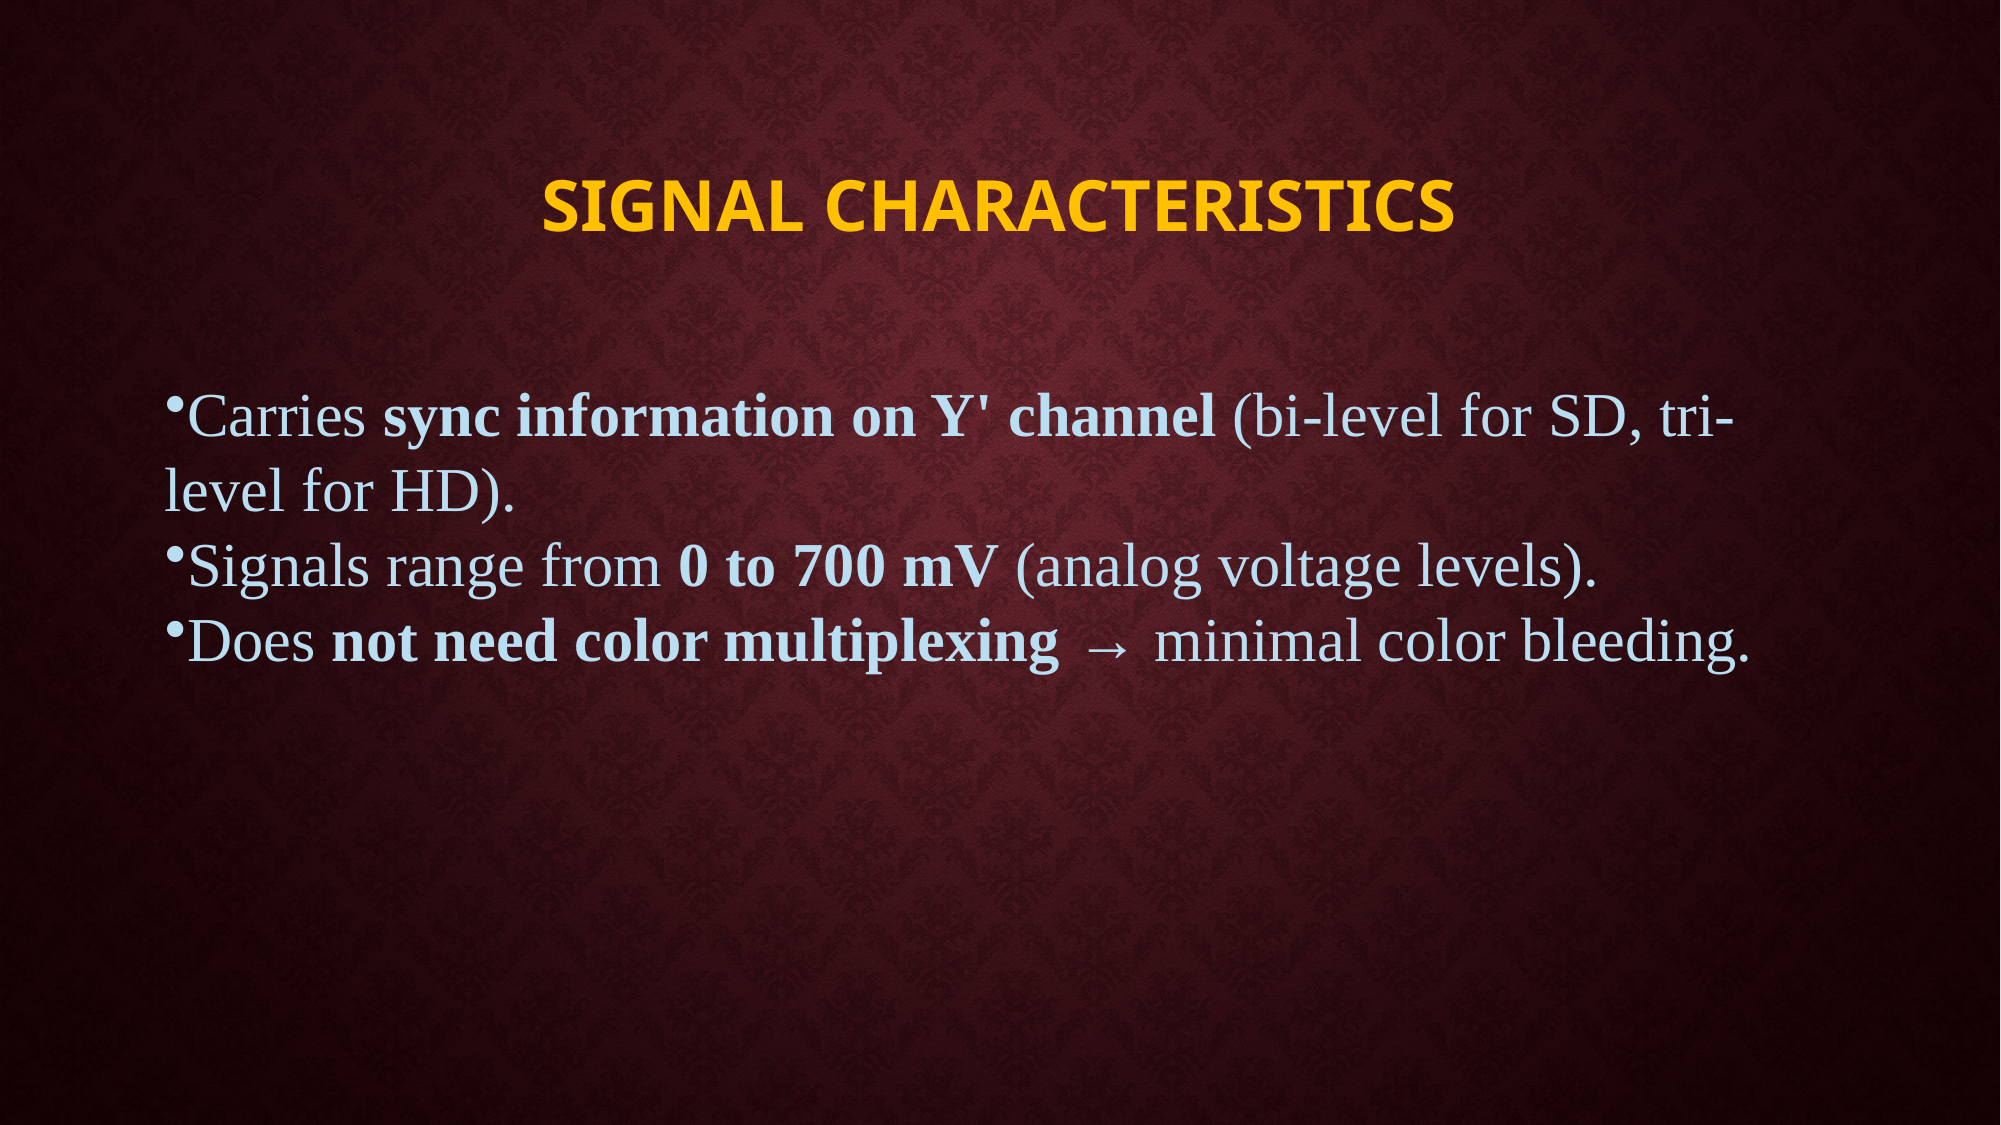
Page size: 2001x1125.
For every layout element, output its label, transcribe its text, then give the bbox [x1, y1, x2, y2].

title Signal Characteristics [149, 99, 1849, 197]
list Carries sync information on Y' channel (bi-level for SD, tri-level for HD). Signals range from 0 to 700 mV (analog voltage levels). Does not need color multiplexing → minimal color bleeding. [149, 197, 1849, 851]
